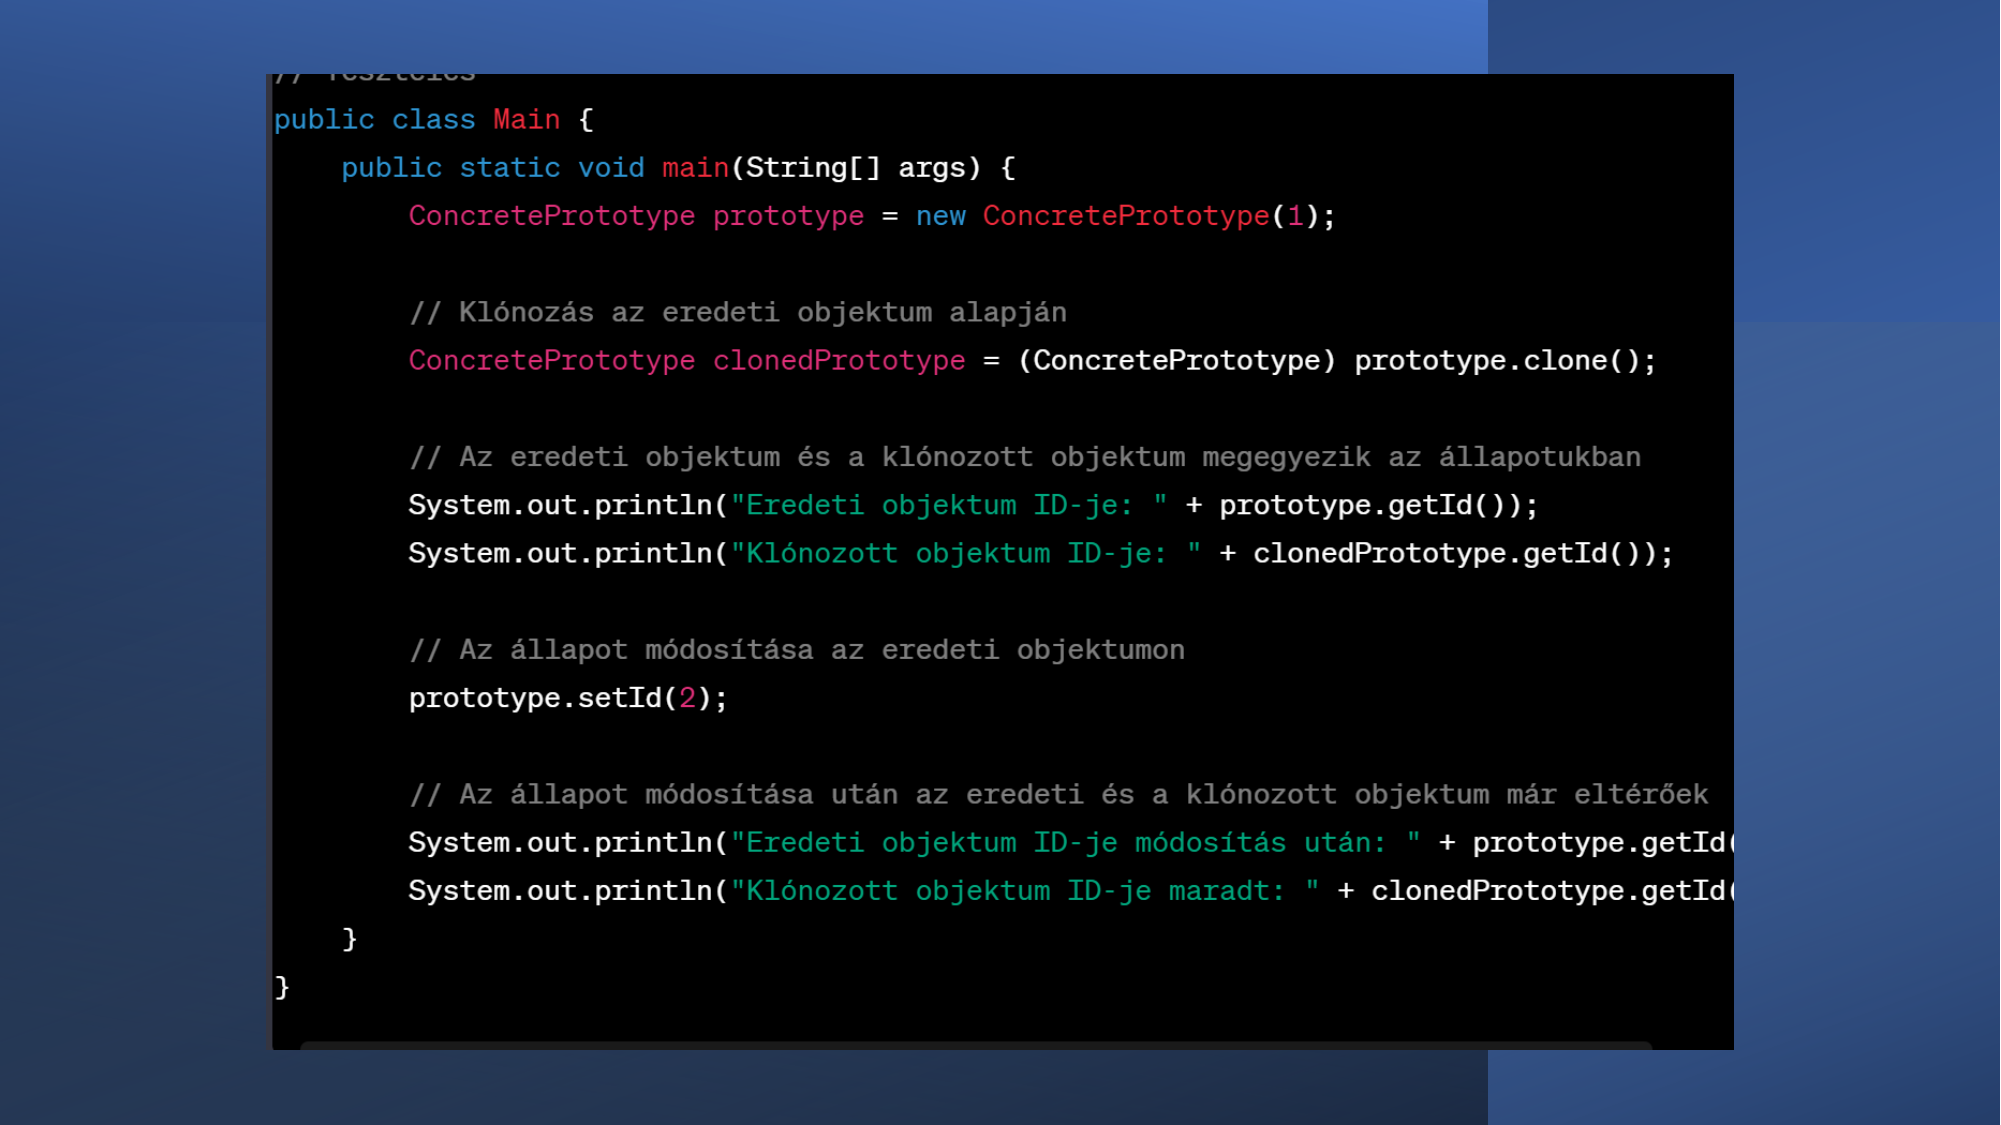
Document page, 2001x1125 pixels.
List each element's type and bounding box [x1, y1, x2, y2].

text_box [1489, 0, 2000, 321]
text_box [0, 0, 1489, 321]
picture [266, 74, 1734, 1050]
text_box [0, 321, 2000, 1125]
